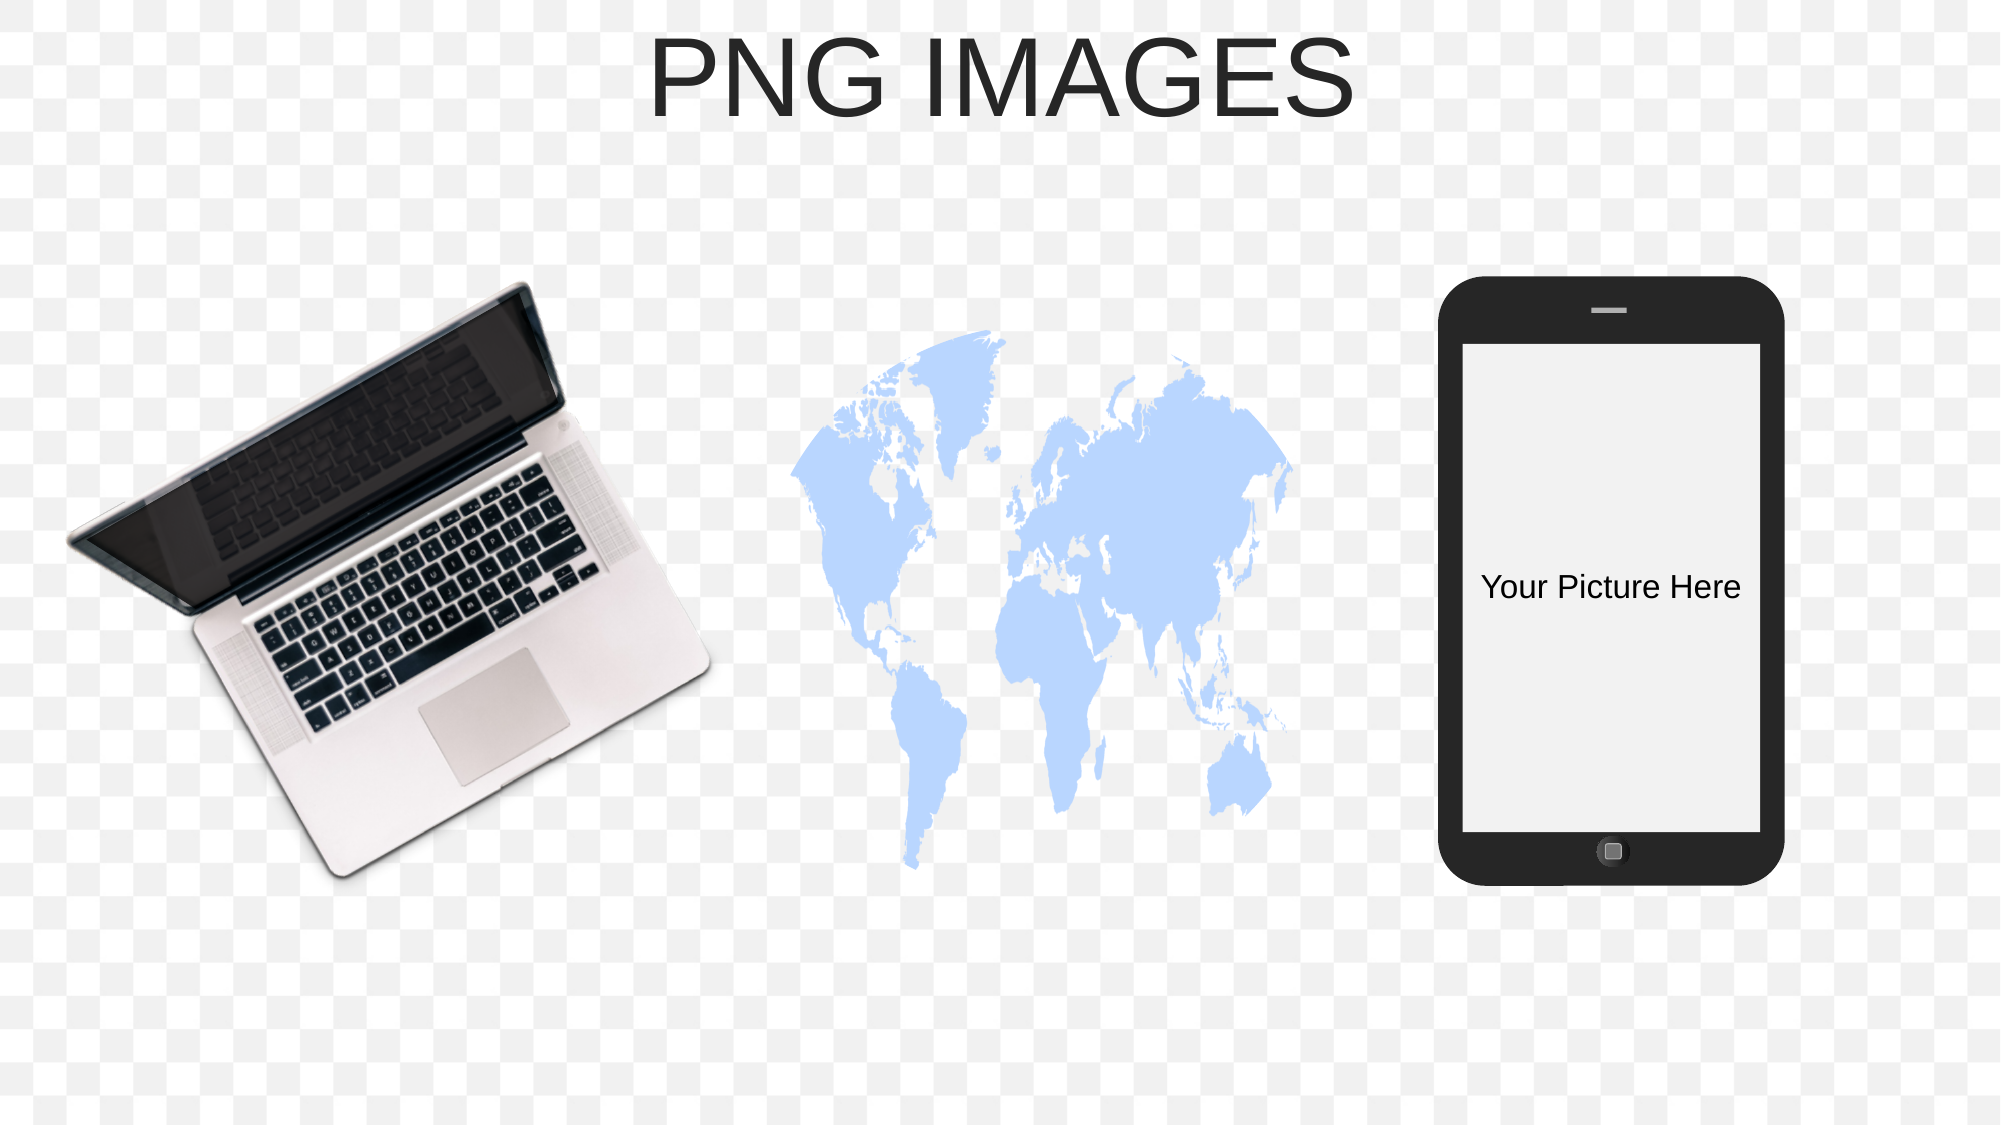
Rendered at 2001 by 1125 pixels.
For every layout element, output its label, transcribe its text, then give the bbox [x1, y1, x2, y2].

list PNG IMAGES [53, 20, 1952, 140]
picture [0, 0, 2001, 1125]
text_box [754, 323, 1332, 901]
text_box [1438, 276, 1785, 886]
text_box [119, 248, 669, 833]
